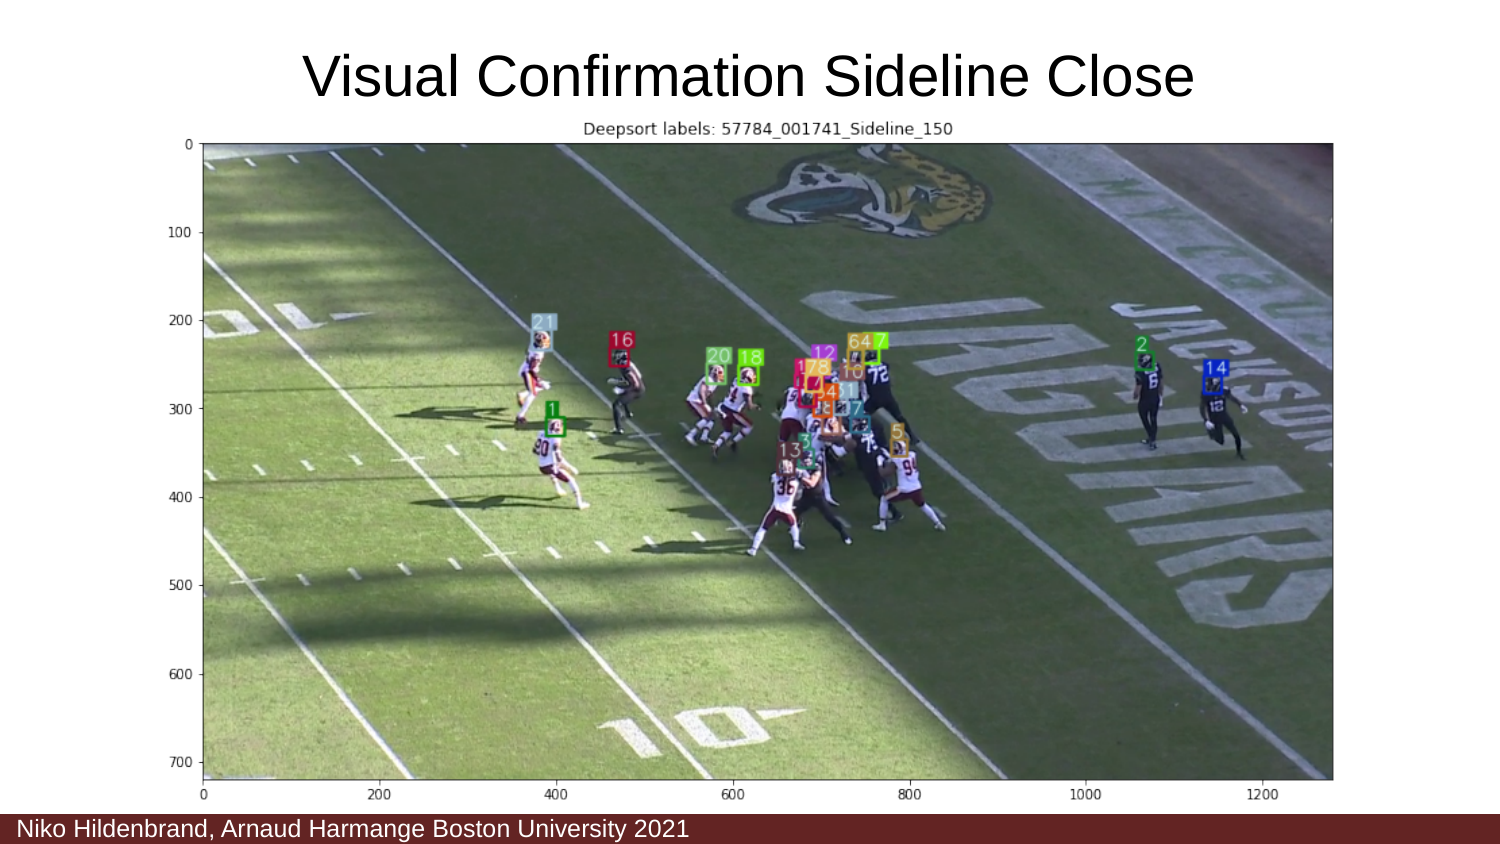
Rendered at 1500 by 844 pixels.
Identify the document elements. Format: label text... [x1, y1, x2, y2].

title Visual Confirmation Sideline Close [75, 33, 1425, 113]
picture [157, 112, 1343, 812]
